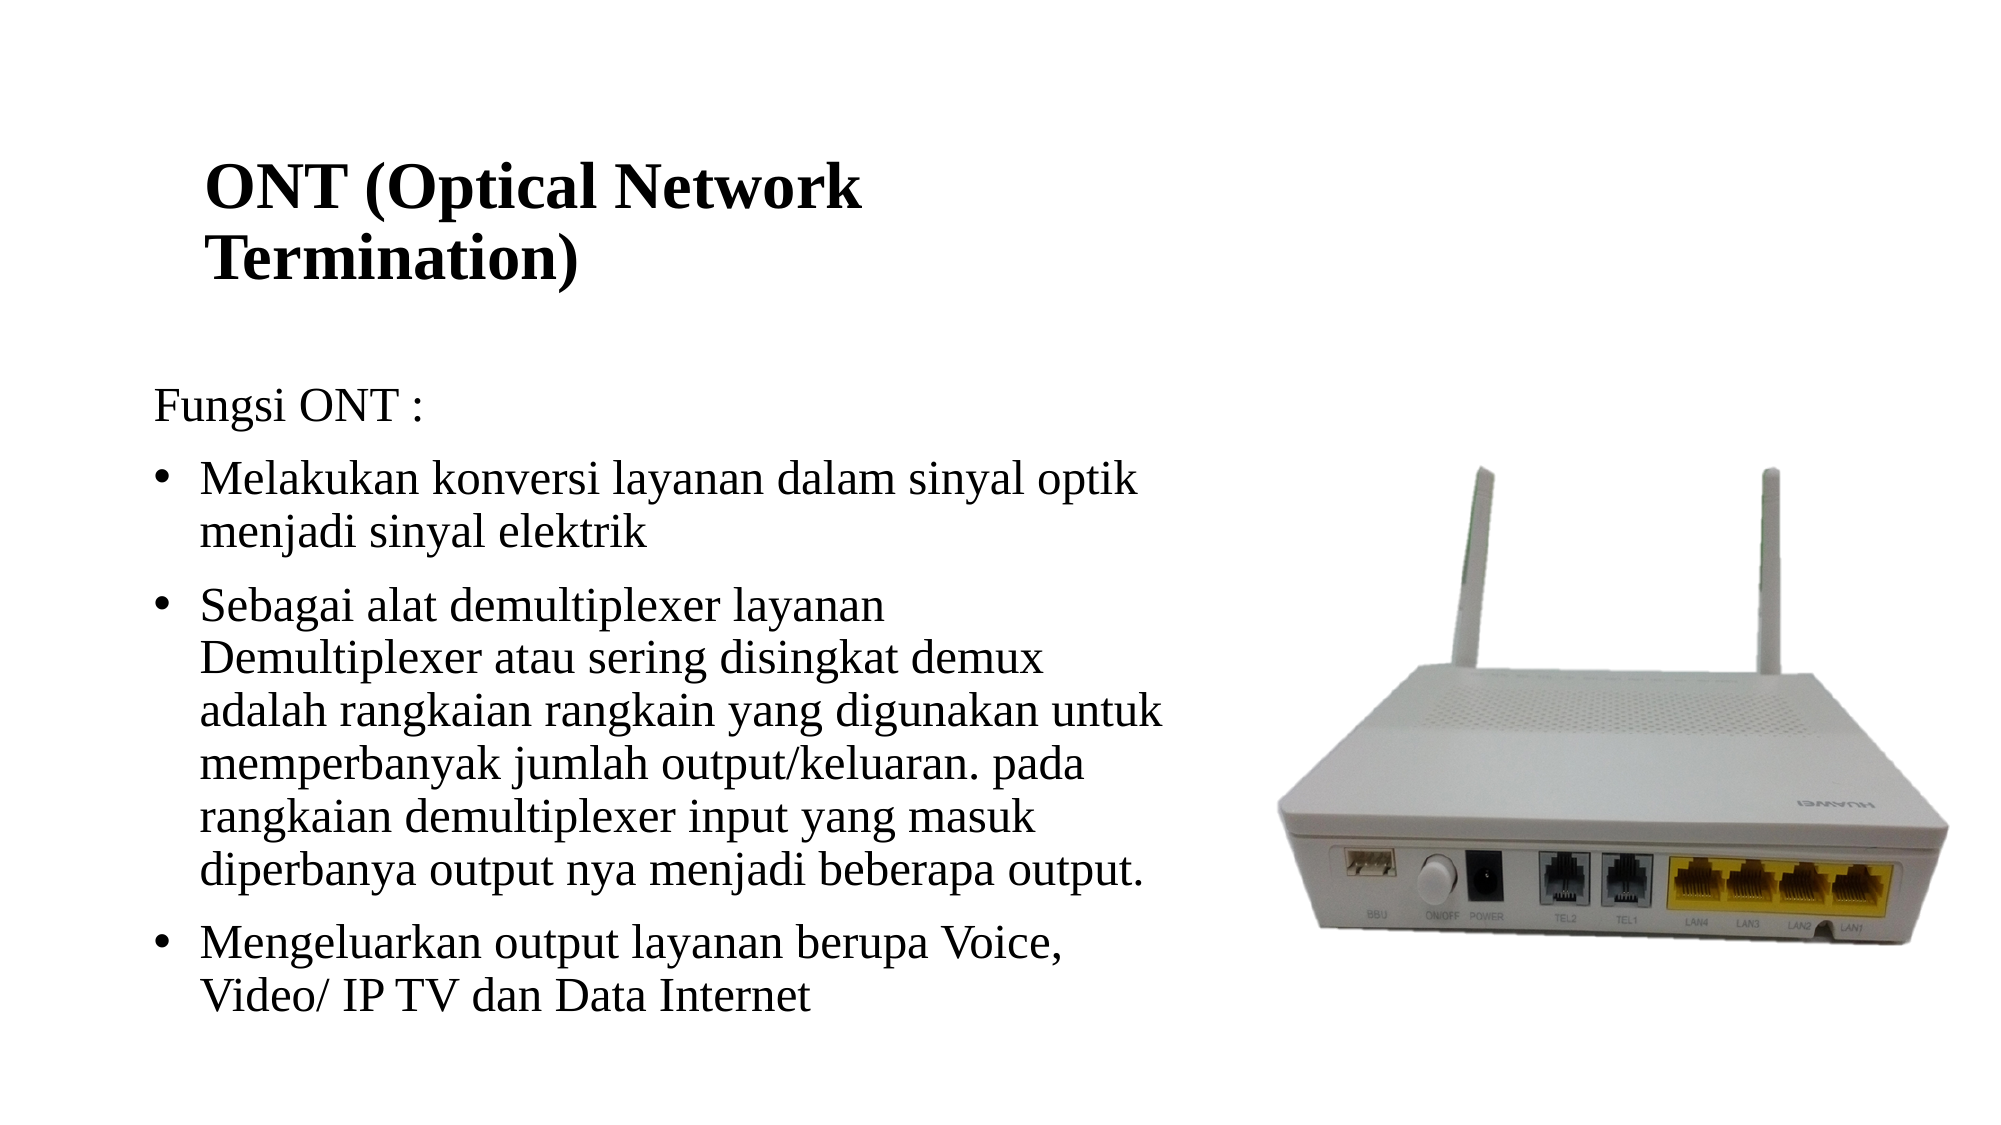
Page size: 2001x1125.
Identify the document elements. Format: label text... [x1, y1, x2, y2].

title ONT (Optical Network Termination) [189, 38, 1179, 303]
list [1249, 328, 2000, 1079]
list Fungsi ONT : Melakukan konversi layanan dalam sinyal optik menjadi sinyal elektrik Sebagai alat demultiplexer layanan Demultiplexer atau sering disingkat demux adalah rangkaian rangkain yang digunakan untuk memperbanyak jumlah output/keluaran. pada rangkaian demultiplexer input yang masuk diperbanya output nya menjadi beberapa output. Mengeluarkan output layanan berupa Voice, Video/ IP TV dan Data Internet [138, 371, 1179, 1079]
